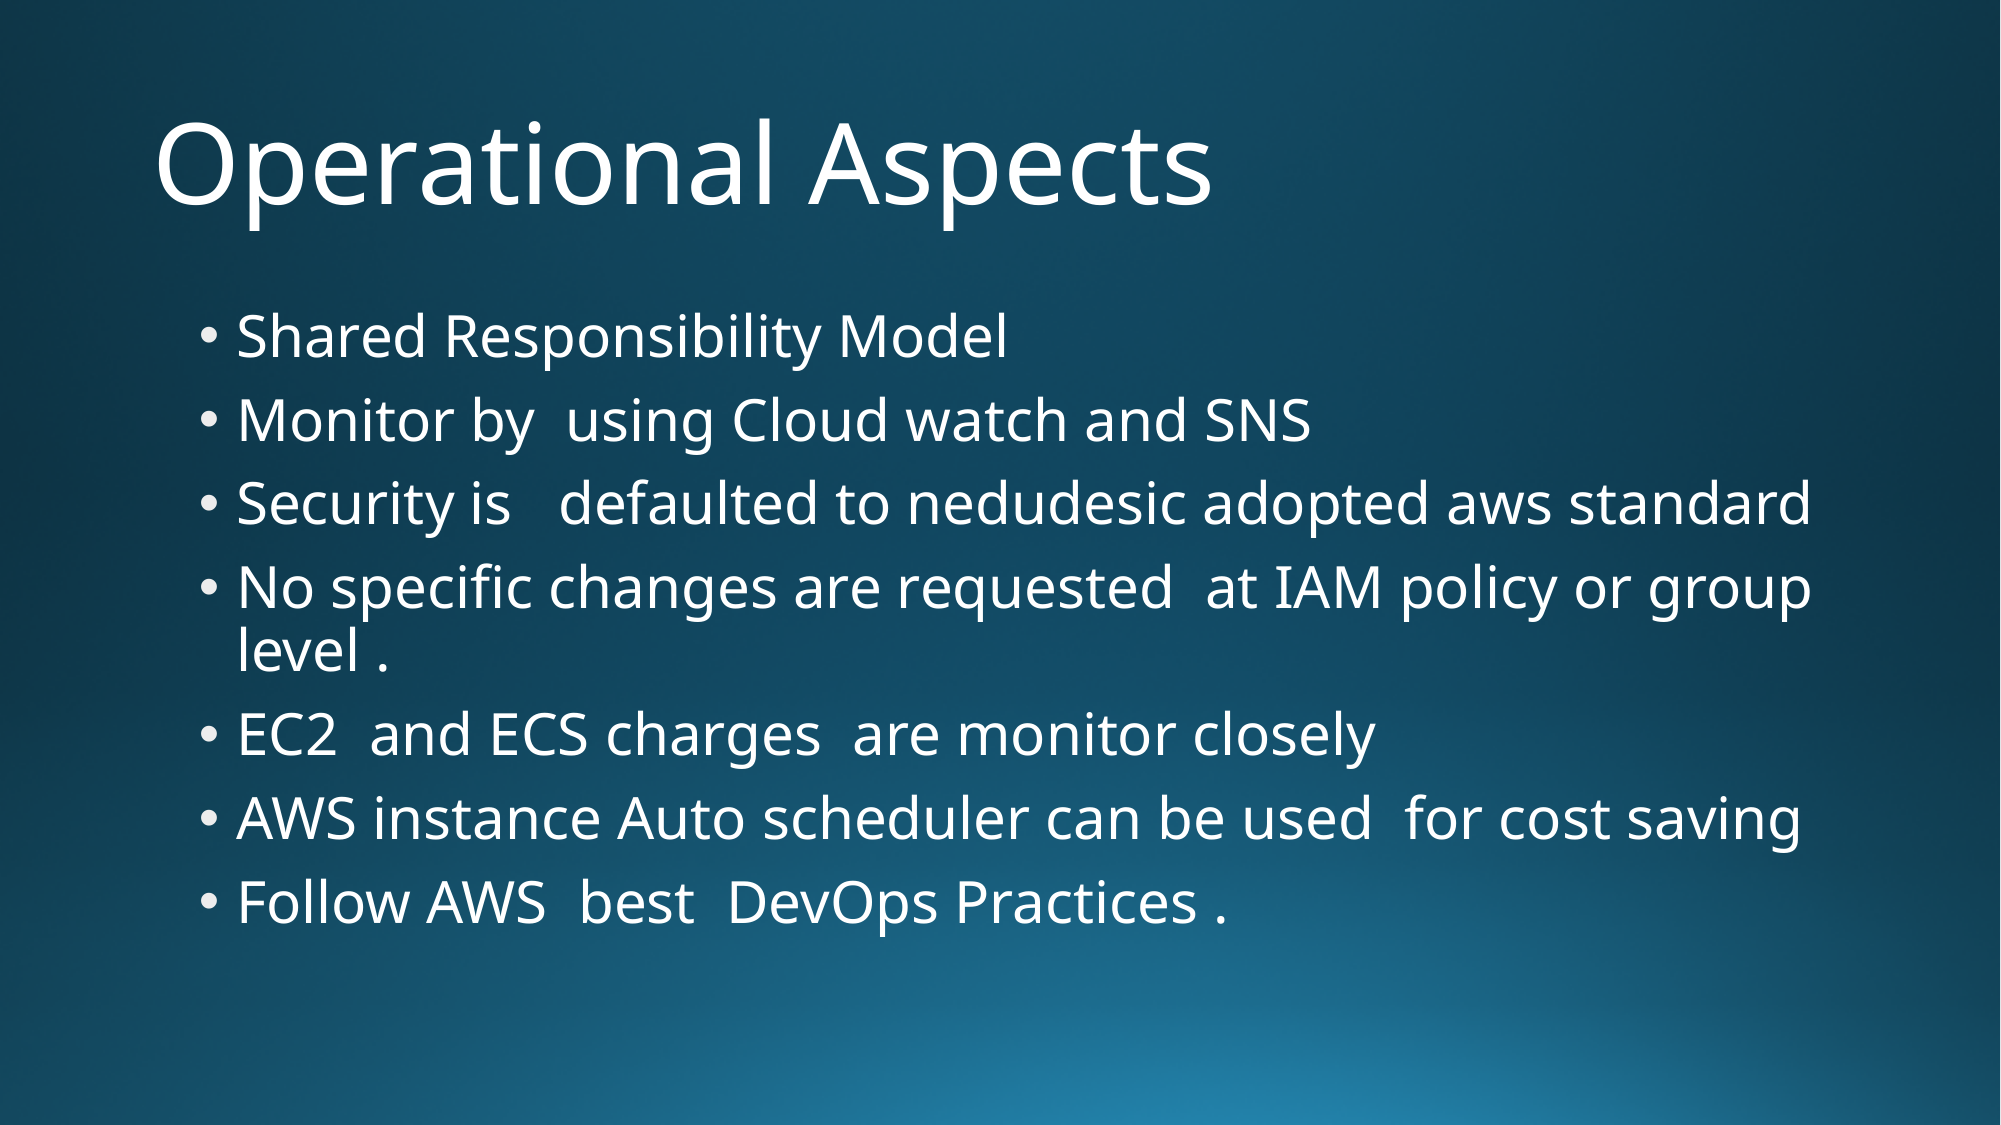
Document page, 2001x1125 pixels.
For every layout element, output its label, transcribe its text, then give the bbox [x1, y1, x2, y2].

title Operational Aspects [137, 59, 1863, 278]
list Shared Responsibility Model Monitor by using Cloud watch and SNS Security is defaulted to nedudesic adopted aws standard No specific changes are requested at IAM policy or group level . EC2 and ECS charges are monitor closely AWS instance Auto scheduler can be used for cost saving Follow AWS best DevOps Practices . [183, 299, 1863, 1014]
picture [0, 0, 2001, 1125]
